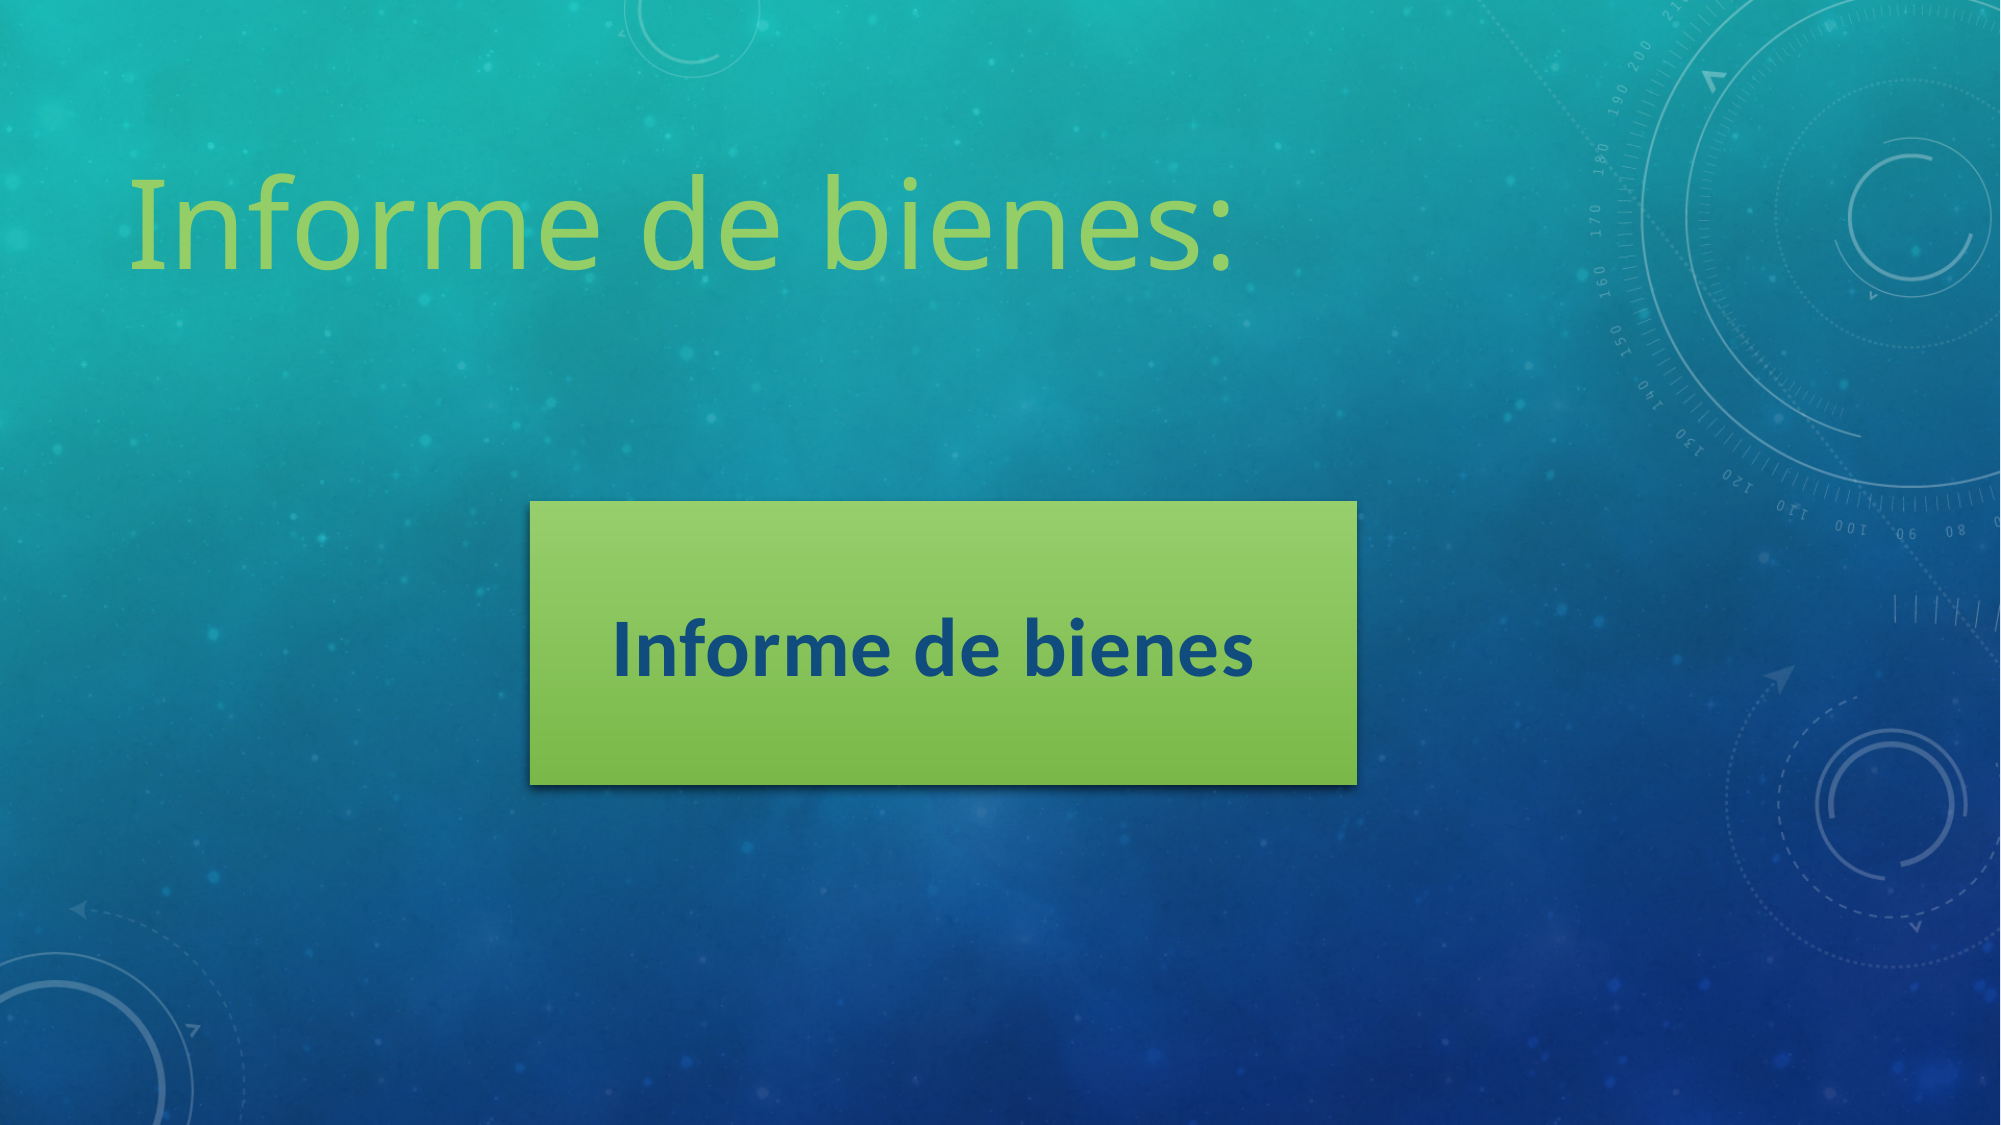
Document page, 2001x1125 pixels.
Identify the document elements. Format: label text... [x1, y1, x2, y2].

picture [0, 0, 2001, 1125]
title Informe de bienes: [112, 99, 1775, 339]
text_box Informe de bienes [529, 501, 1357, 785]
